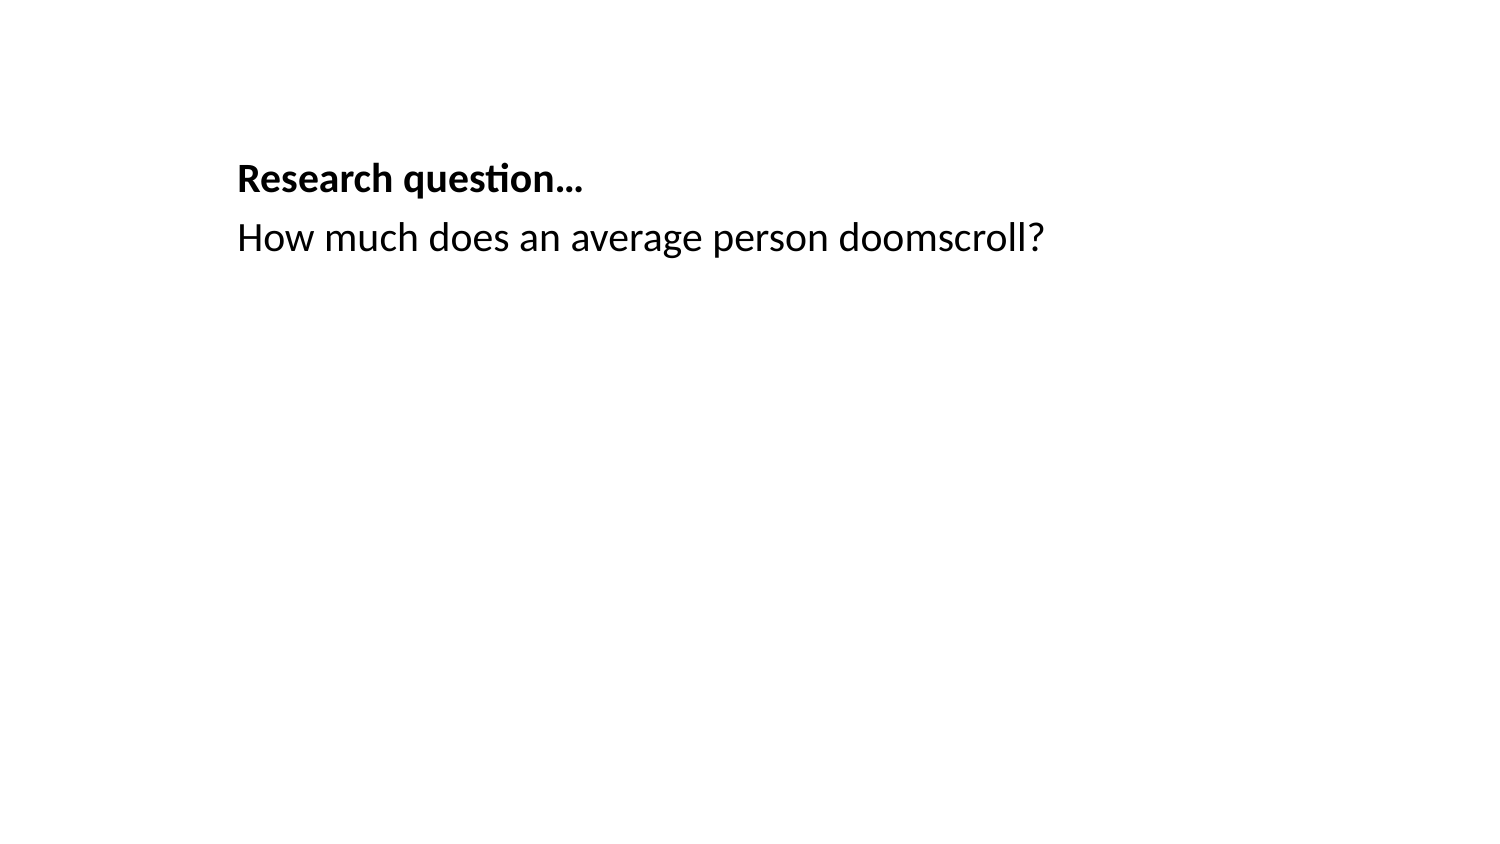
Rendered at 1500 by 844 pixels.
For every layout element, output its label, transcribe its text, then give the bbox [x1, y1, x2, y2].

list Research question… How much does an average person doomscroll? [13, 143, 1364, 701]
